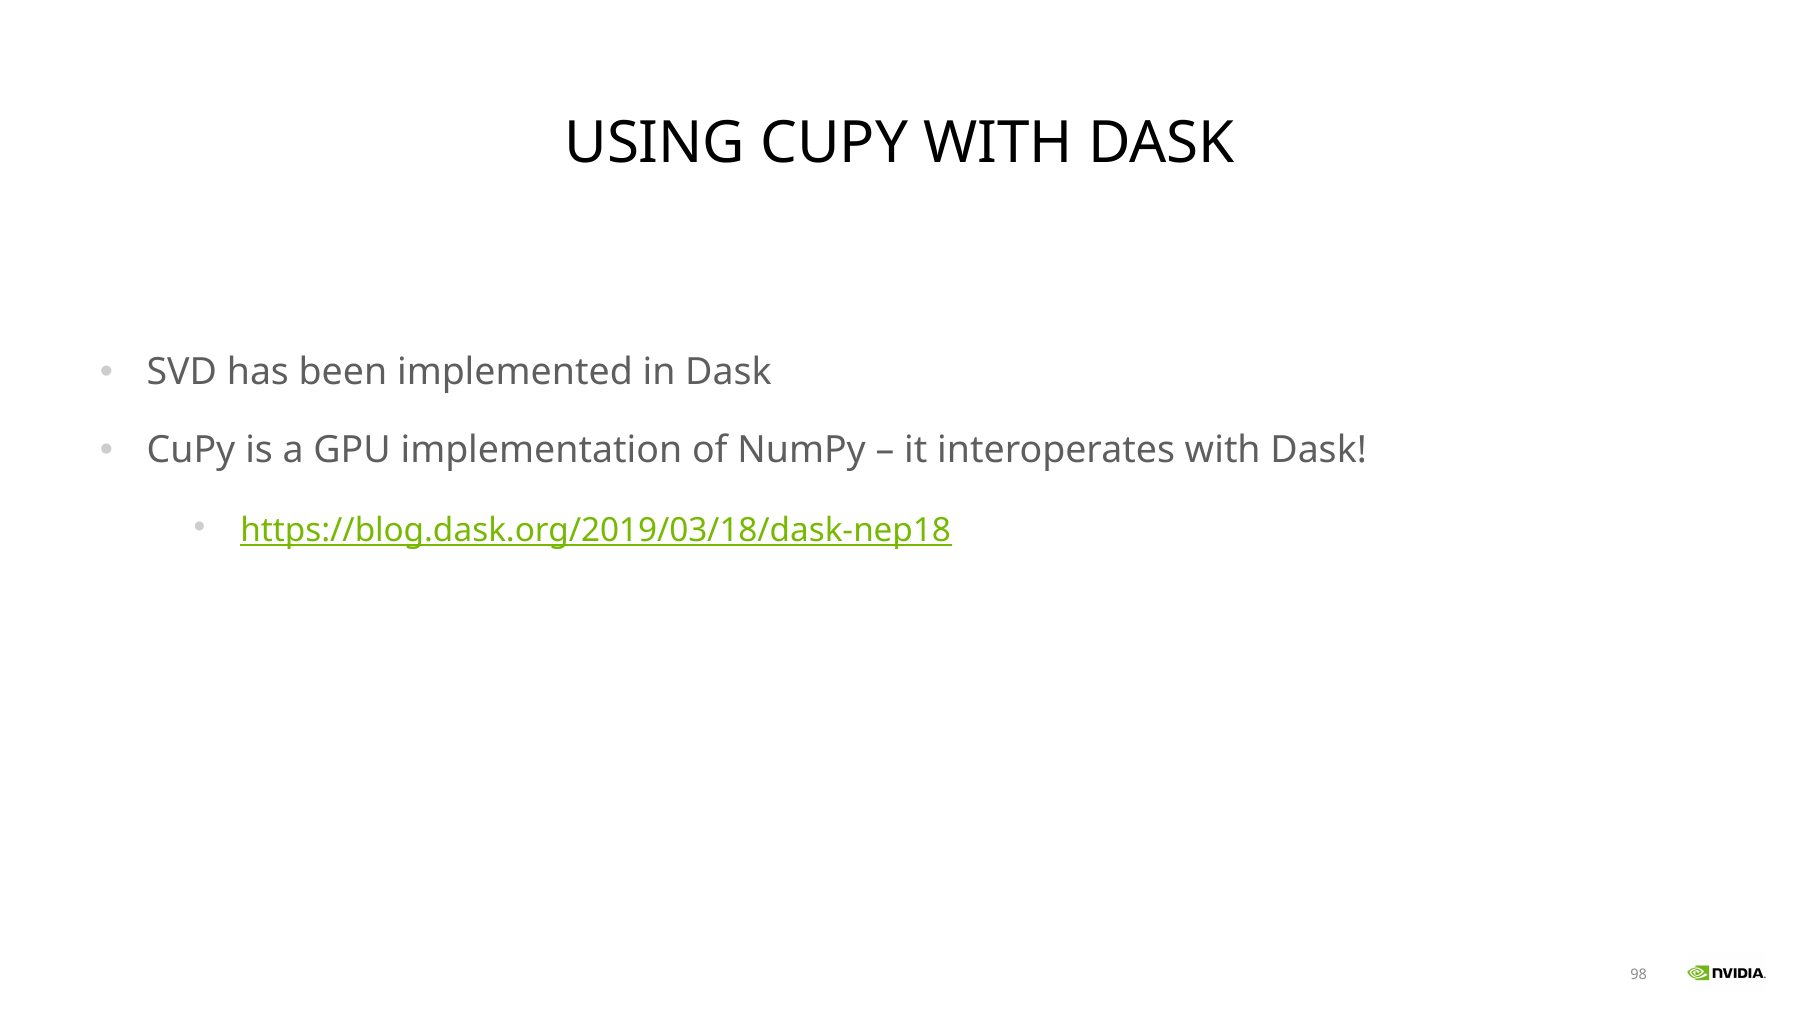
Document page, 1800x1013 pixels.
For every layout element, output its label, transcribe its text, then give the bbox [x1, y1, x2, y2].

picture [1687, 953, 1766, 993]
title Using CUPY with Dask [81, 85, 1719, 183]
list SVD has been implemented in Dask CuPy is a GPU implementation of NumPy – it interoperates with Dask! https://blog.dask.org/2019/03/18/dask-nep18 [84, 344, 1717, 956]
